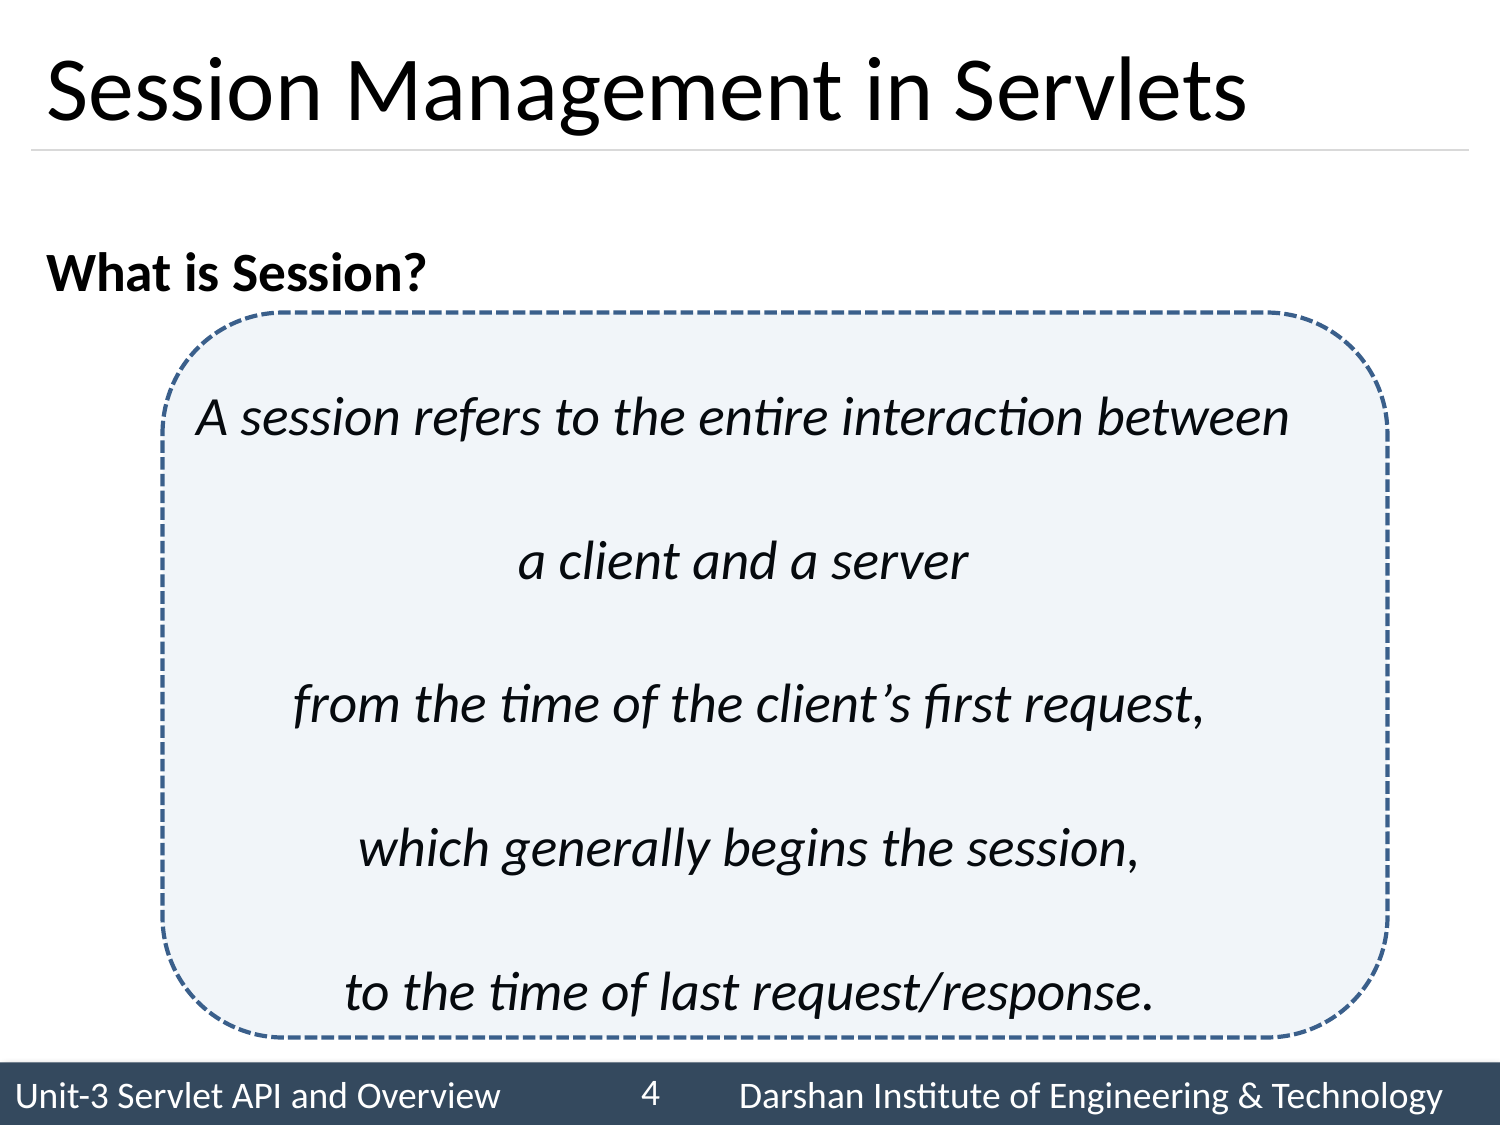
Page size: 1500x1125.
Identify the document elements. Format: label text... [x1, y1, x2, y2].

title Session Management in Servlets [31, 17, 1469, 150]
slide_number 4 [575, 1060, 675, 1121]
text_box [160, 310, 1390, 1040]
list What is Session? A session refers to the entire interaction between a client and a server from the time of the client’s first request, which generally begins the session, to the time of last request/response. [31, 162, 1469, 1038]
